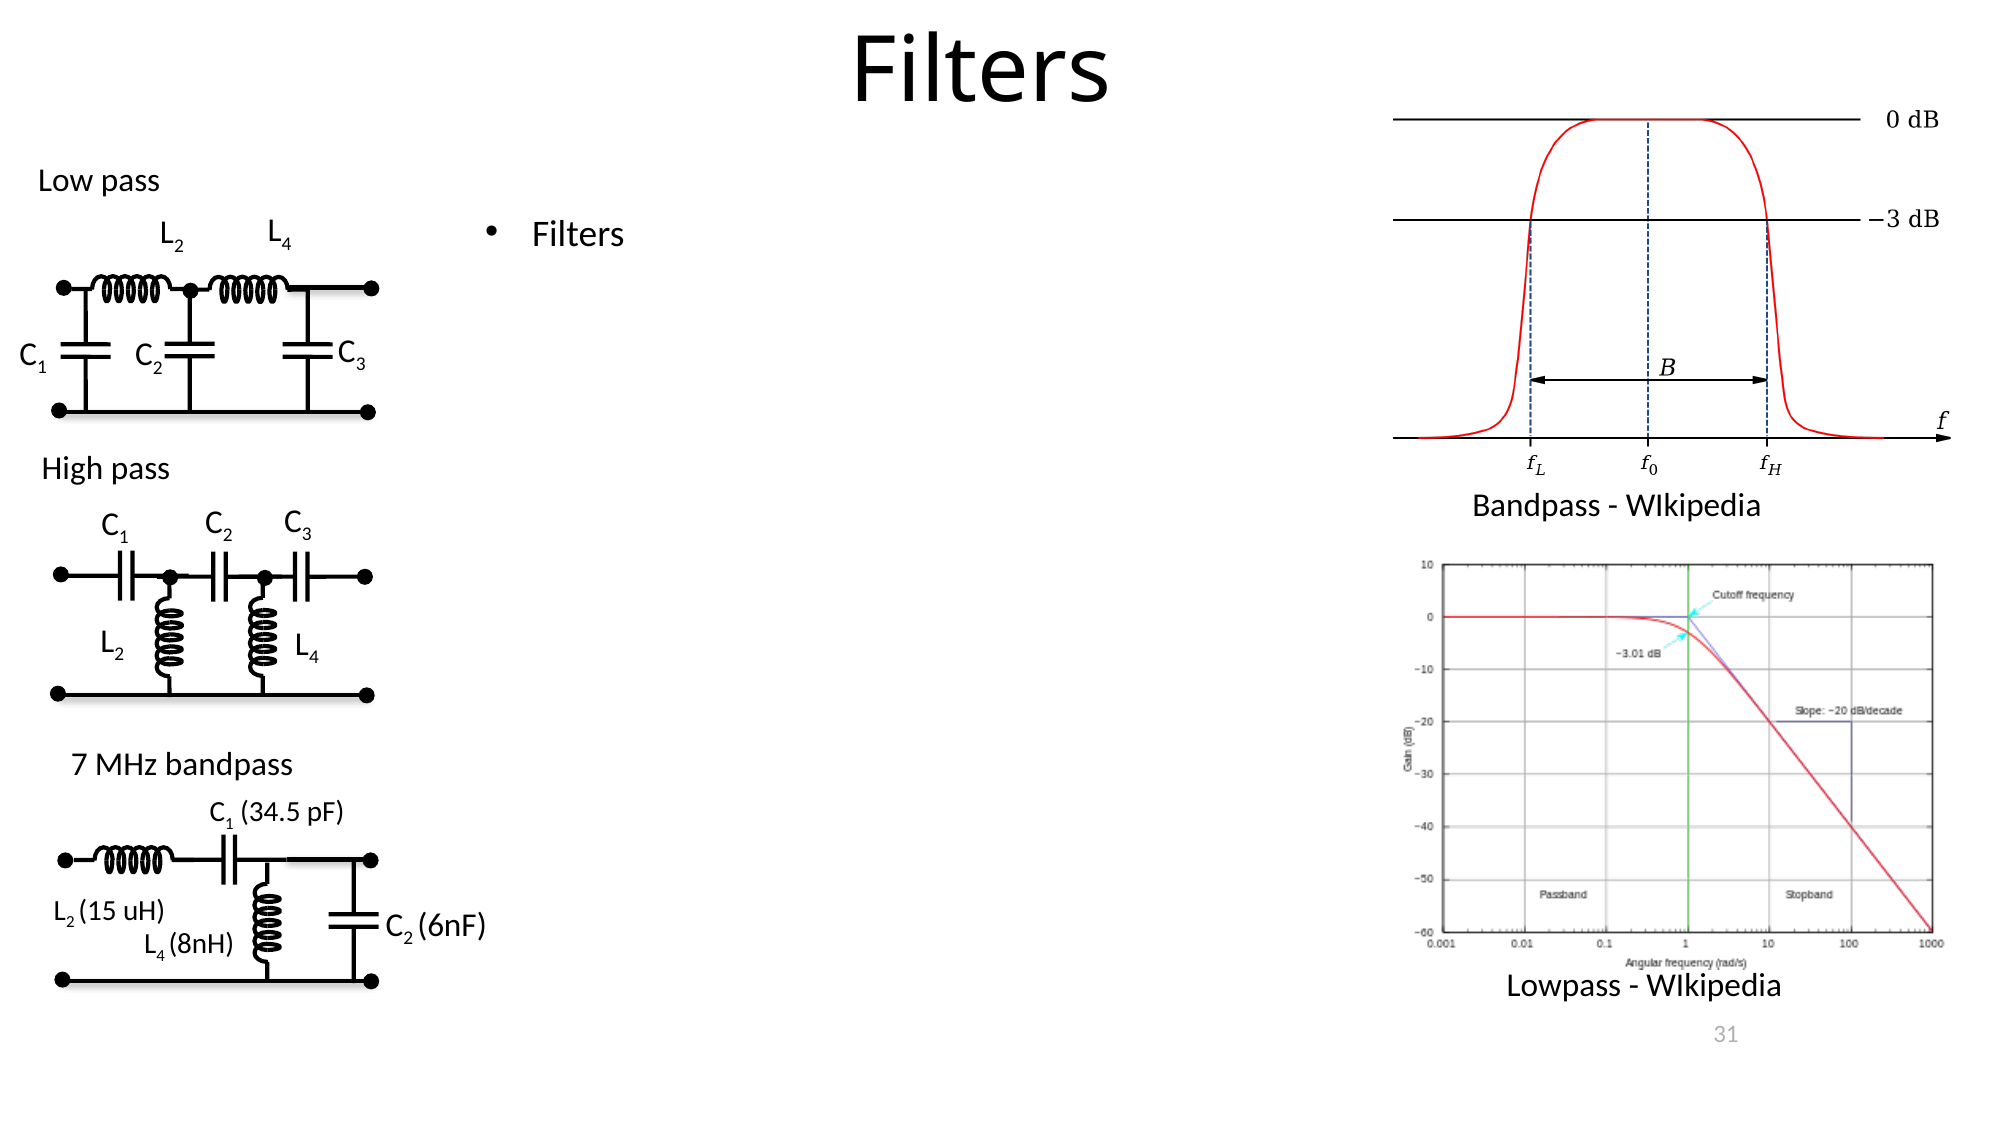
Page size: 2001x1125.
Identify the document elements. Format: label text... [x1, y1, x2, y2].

text_box Bandpass - WIkipedia [1464, 485, 1893, 531]
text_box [50, 491, 376, 703]
text_box Filters [477, 201, 1401, 1028]
picture [1396, 553, 1951, 971]
text_box L2 [152, 206, 212, 264]
slide_number 31 [1396, 971, 1747, 1125]
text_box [11, 276, 387, 420]
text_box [46, 785, 529, 989]
text_box Lowpass - WIkipedia [1499, 971, 1927, 1011]
picture [1389, 99, 1966, 485]
text_box Filters [19, 10, 1943, 121]
text_box Low pass [30, 150, 240, 206]
text_box L4 [260, 201, 320, 262]
text_box 7 MHz bandpass [63, 735, 350, 785]
text_box High pass [34, 438, 244, 494]
